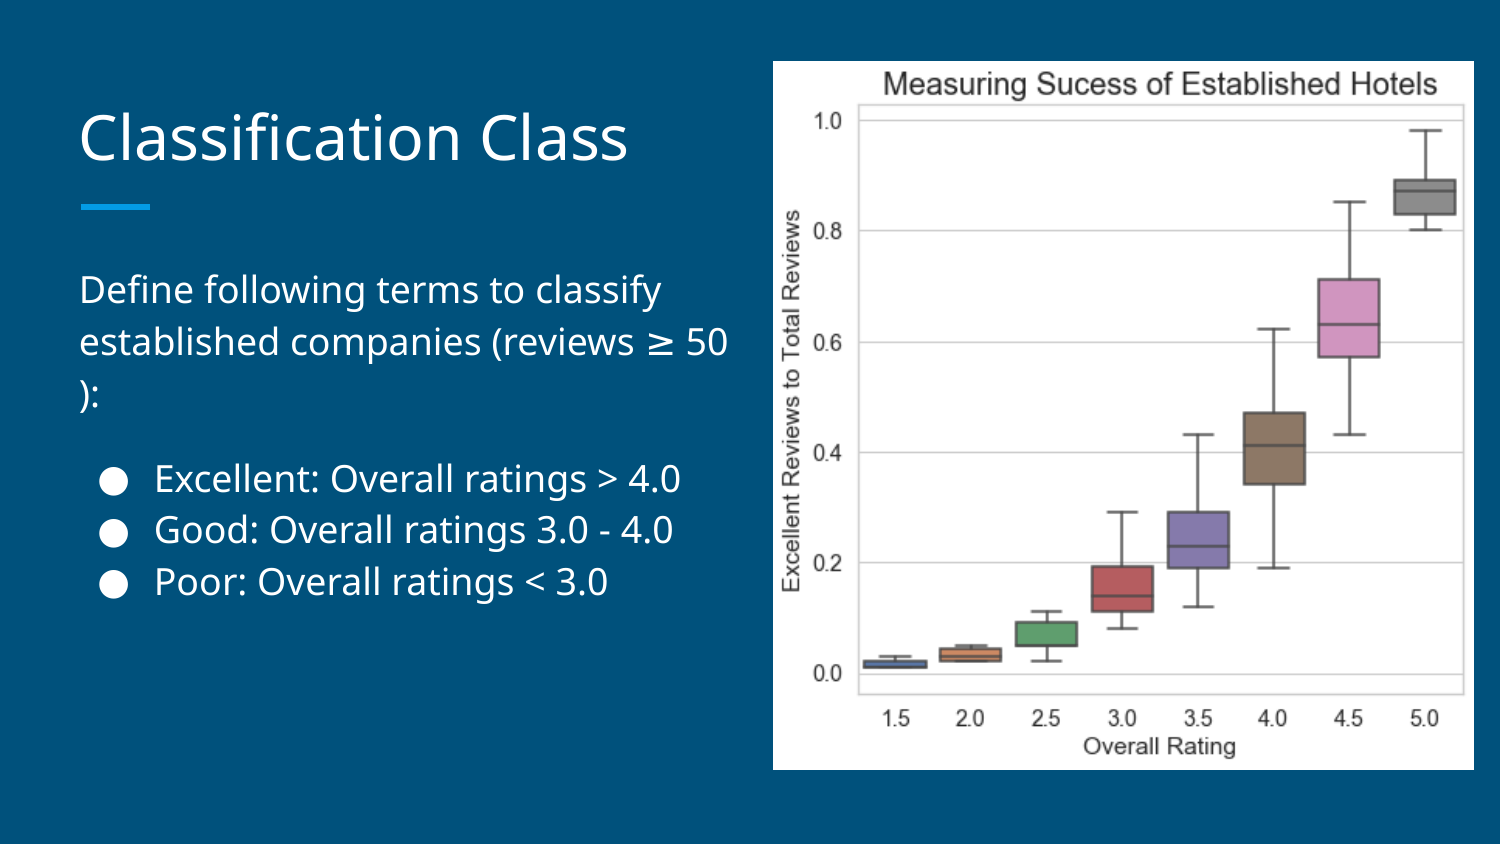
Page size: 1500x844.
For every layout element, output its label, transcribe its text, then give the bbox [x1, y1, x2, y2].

title Classification Class [63, 78, 768, 188]
picture [774, 62, 1473, 769]
list Define following terms to classify established companies (reviews ≥ 50 ): Excellent: Overall ratings > 4.0 Good: Overall ratings 3.0 - 4.0 Poor: Overall ratings < 3.0 [63, 244, 751, 750]
